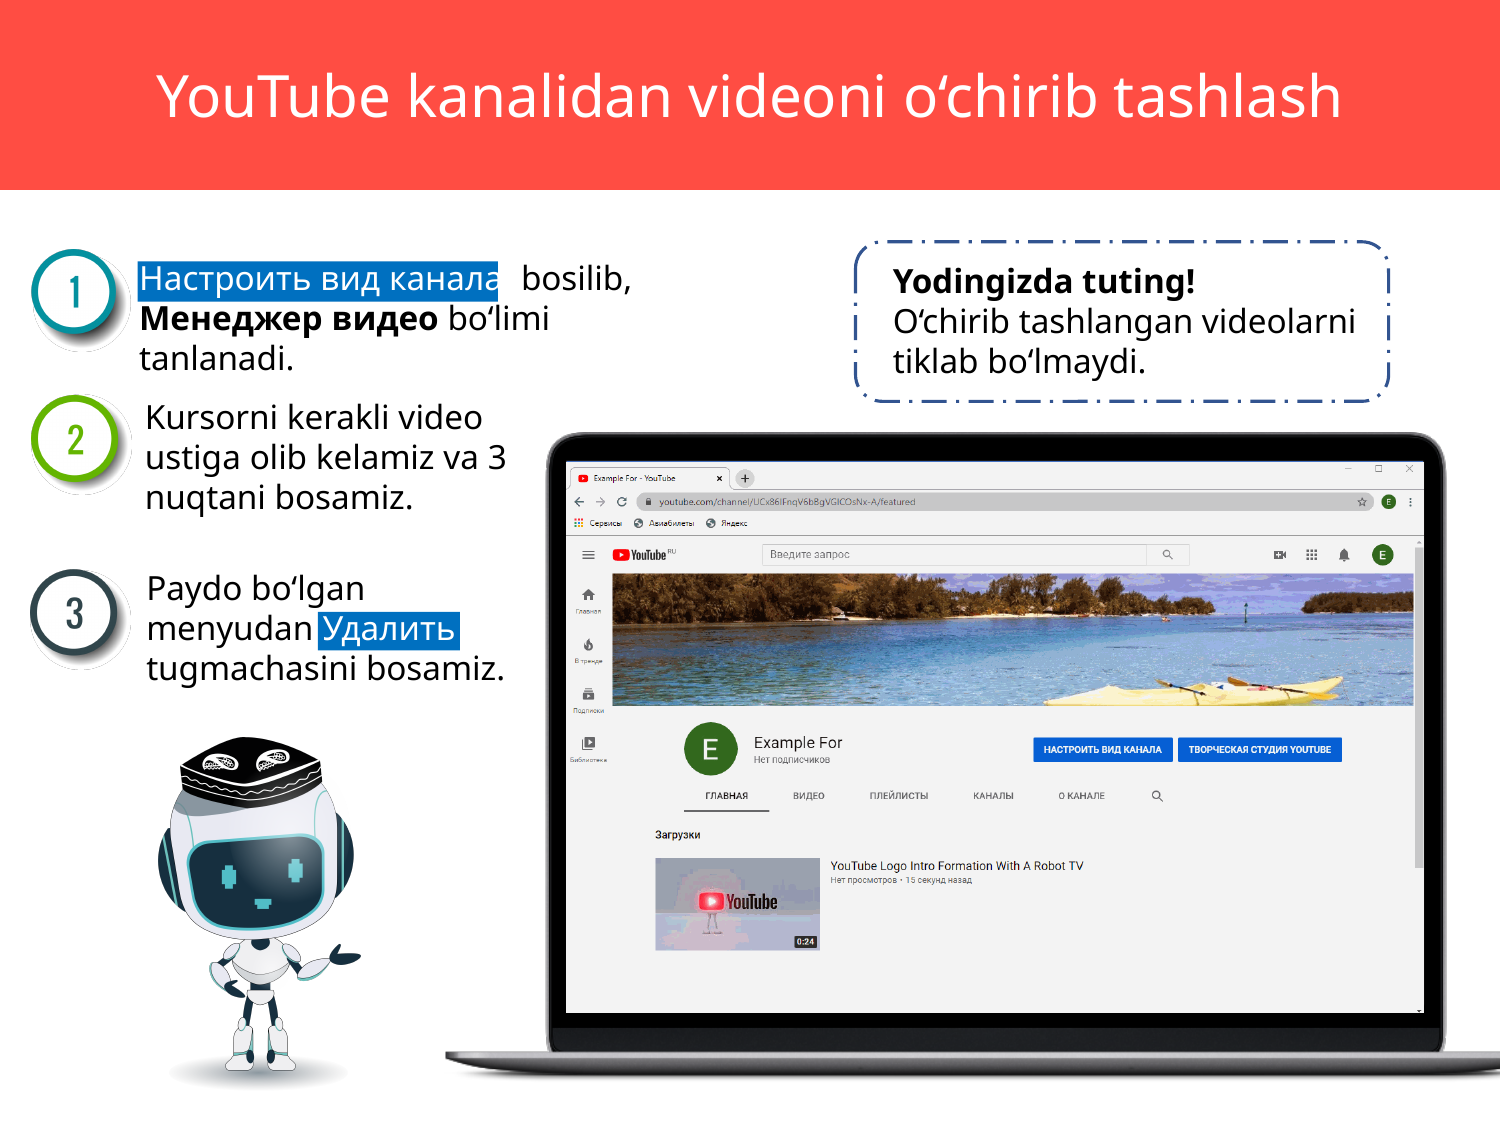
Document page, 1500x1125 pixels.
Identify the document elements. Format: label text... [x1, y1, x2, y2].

text_box Настроить вид канала bosilib, Менеджер видео bo‘limi tanlanadi. [124, 249, 709, 385]
text_box Paydo bo‘lgan menyudan Удалить tugmachasini bosamiz. [131, 560, 442, 695]
picture [566, 462, 1424, 1013]
text_box [0, 0, 1500, 191]
picture [31, 394, 132, 495]
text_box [442, 432, 1500, 1084]
picture [31, 249, 131, 352]
text_box YouTube kanalidan videoni o‘chirib tashlash [141, 52, 1359, 137]
text_box Kursorni kerakli video ustiga olib kelamiz va 3 nuqtani bosamiz. [130, 388, 529, 524]
text_box Yodingizda tuting! O‘chirib tashlangan videolarni tiklab bo‘lmaydi. [1384, 252, 1424, 388]
text_box [854, 240, 1390, 403]
picture [158, 737, 361, 1092]
picture [30, 569, 131, 670]
